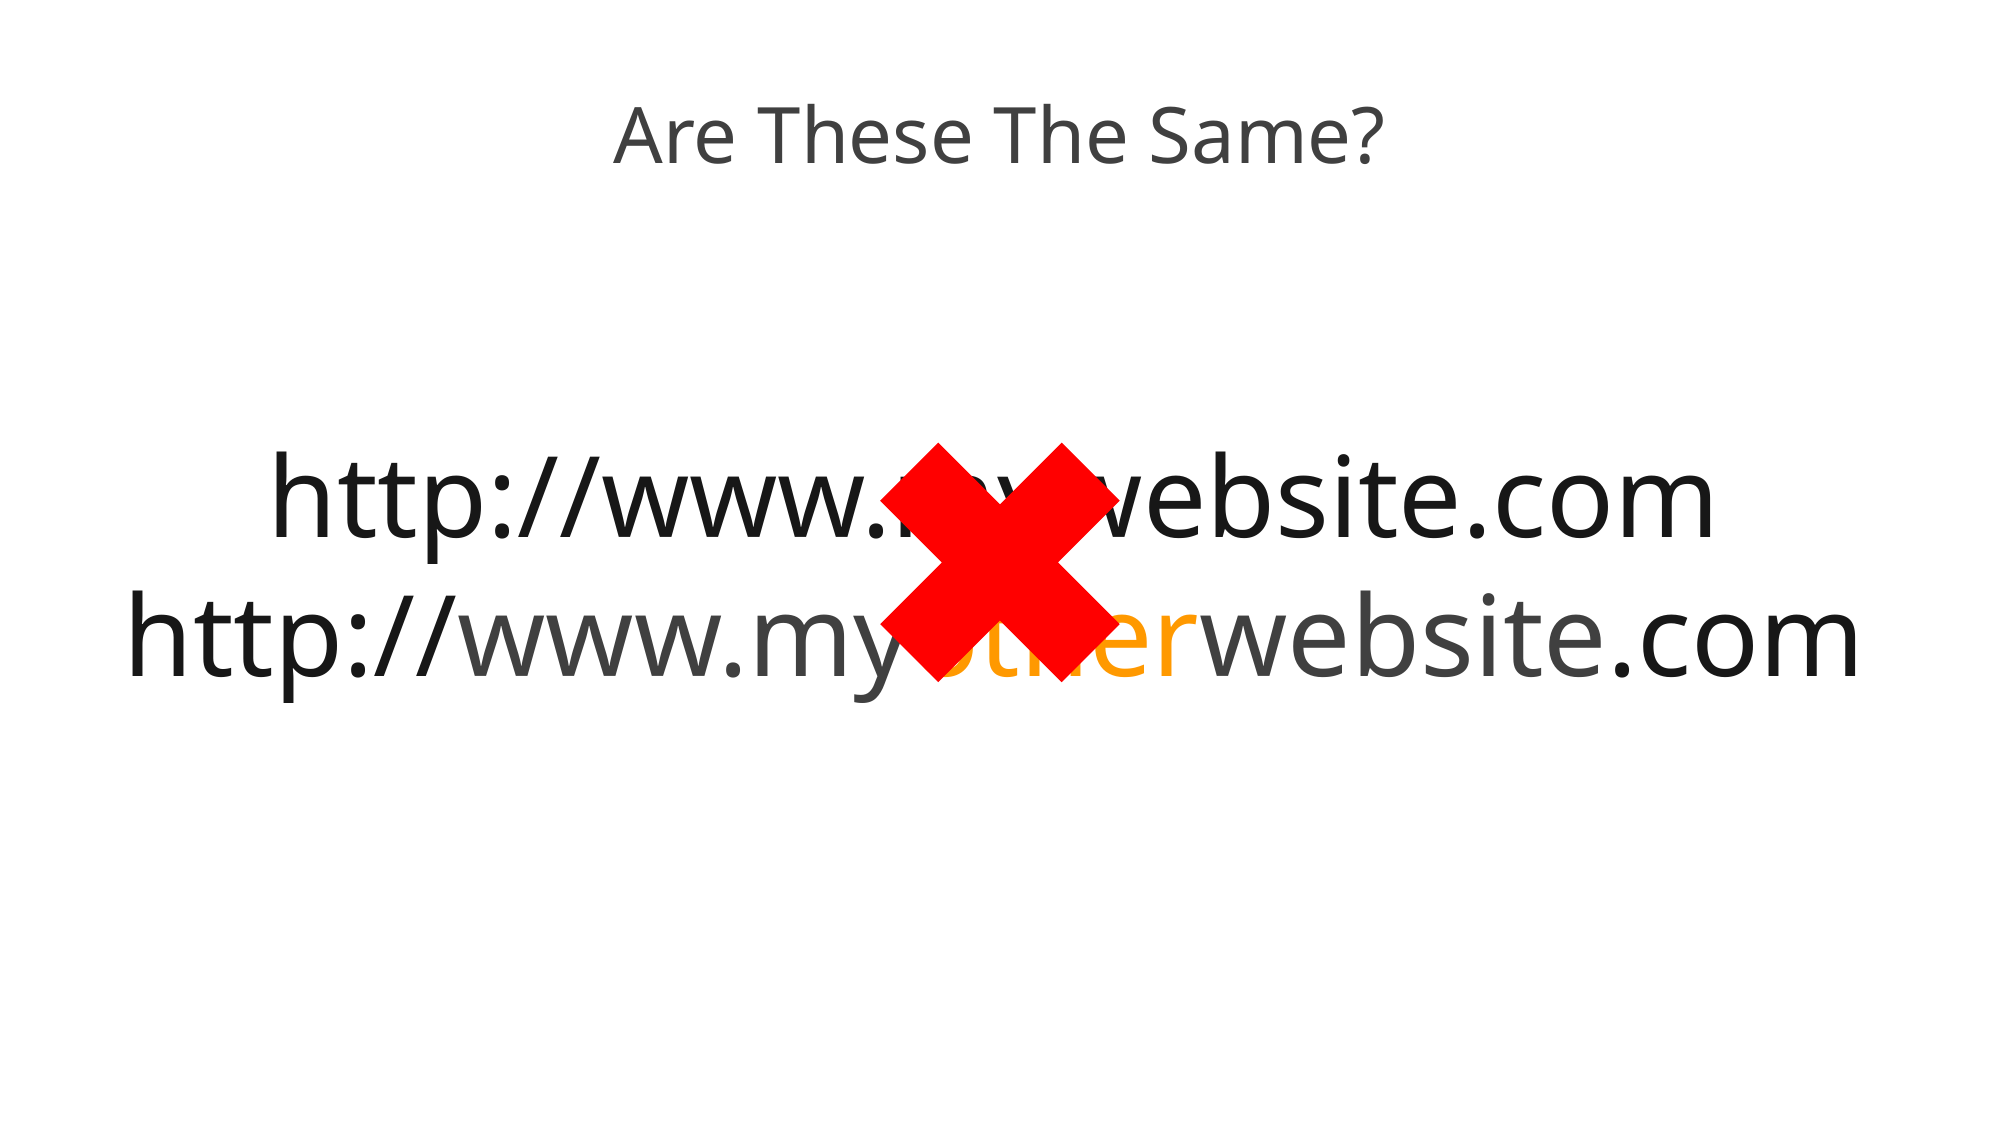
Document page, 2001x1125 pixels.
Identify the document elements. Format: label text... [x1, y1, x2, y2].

title Are These The Same? [137, 93, 1863, 183]
text_box http://www.mywebsite.com [155, 427, 1845, 566]
text_box [878, 441, 1122, 684]
text_box http://www.myotherwebsite.com [103, 566, 1897, 706]
